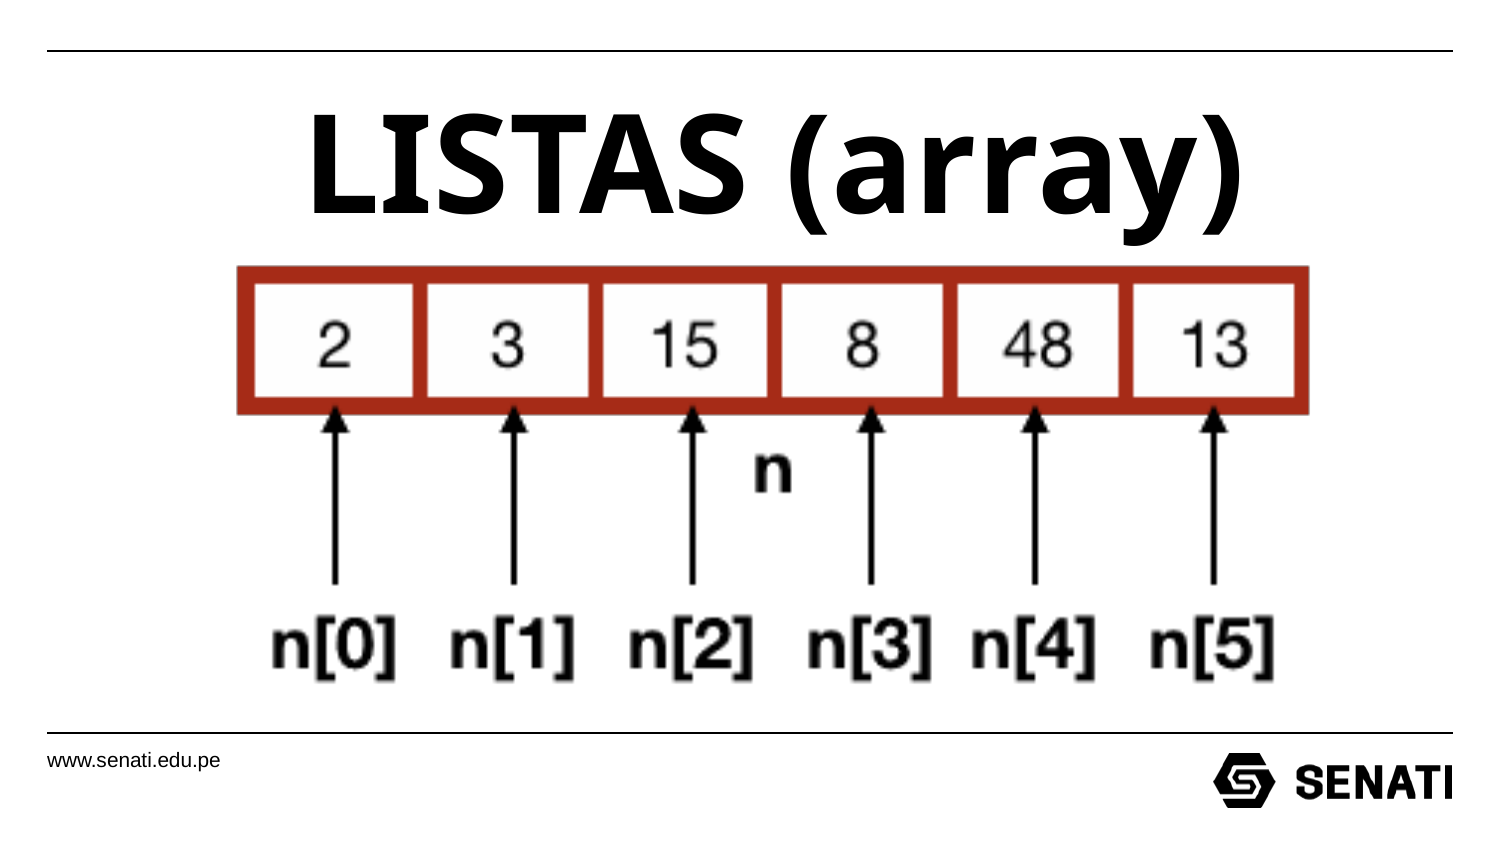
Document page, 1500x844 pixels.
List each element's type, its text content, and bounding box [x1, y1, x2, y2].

title LISTAS (array) [78, 95, 1485, 254]
picture [235, 264, 1316, 699]
